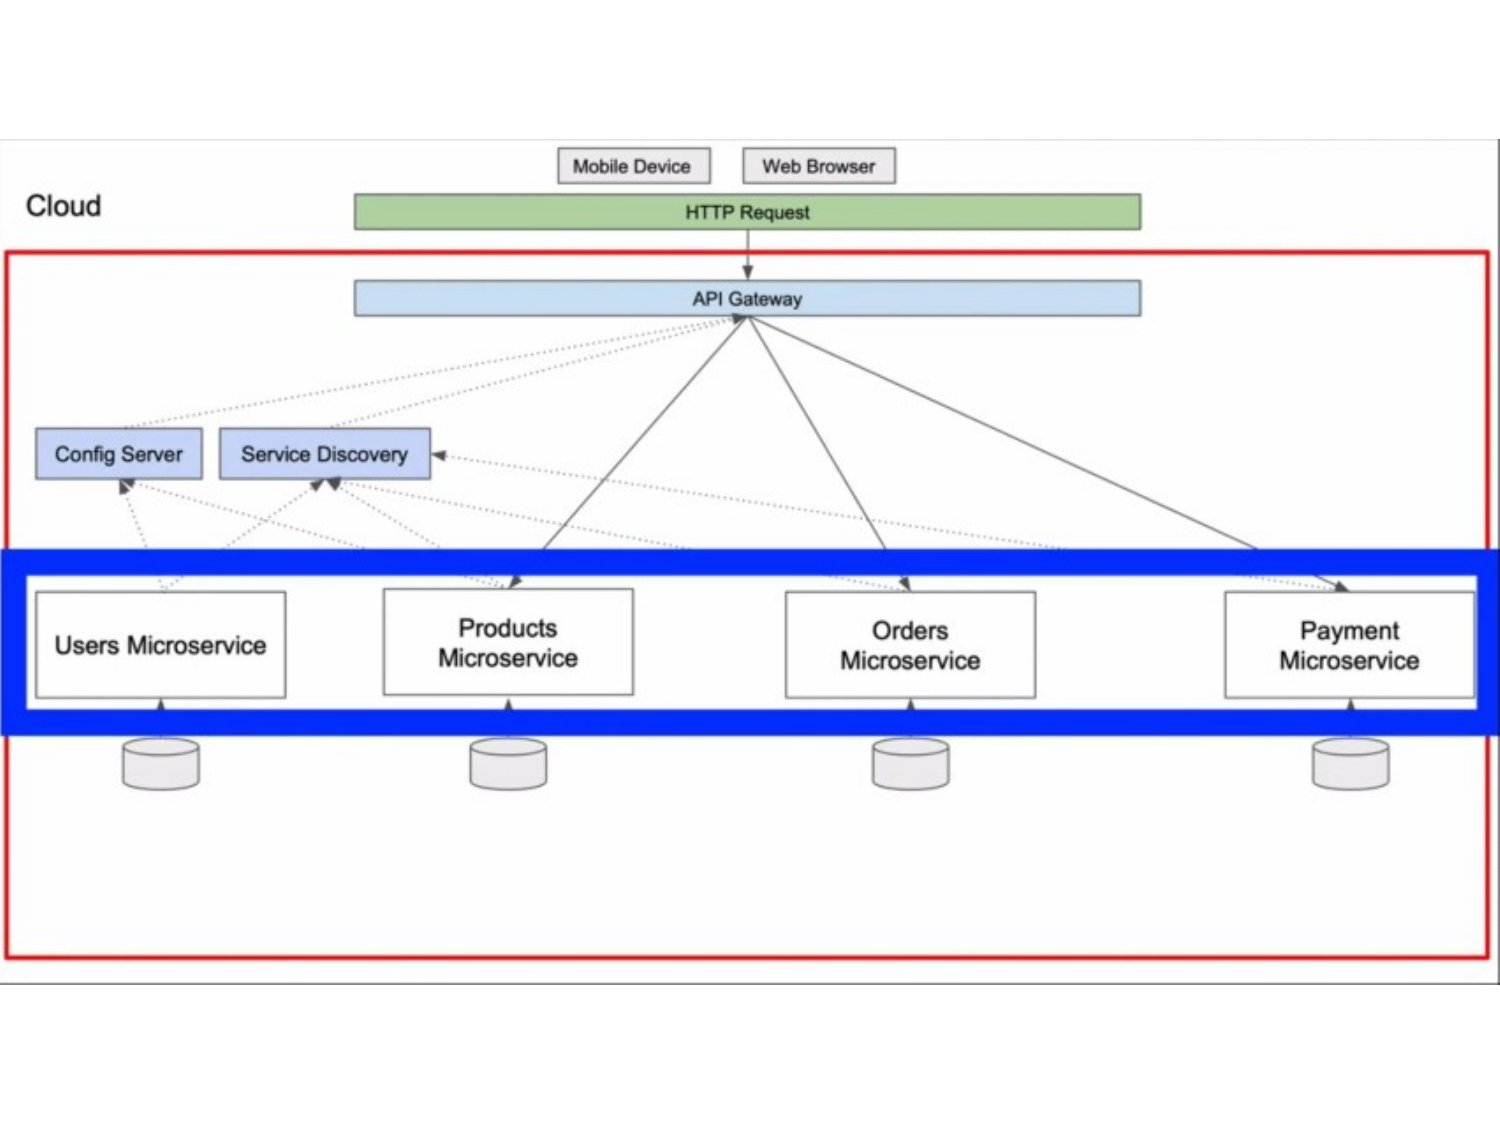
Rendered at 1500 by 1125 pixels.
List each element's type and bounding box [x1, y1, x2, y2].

picture [0, 139, 1500, 986]
